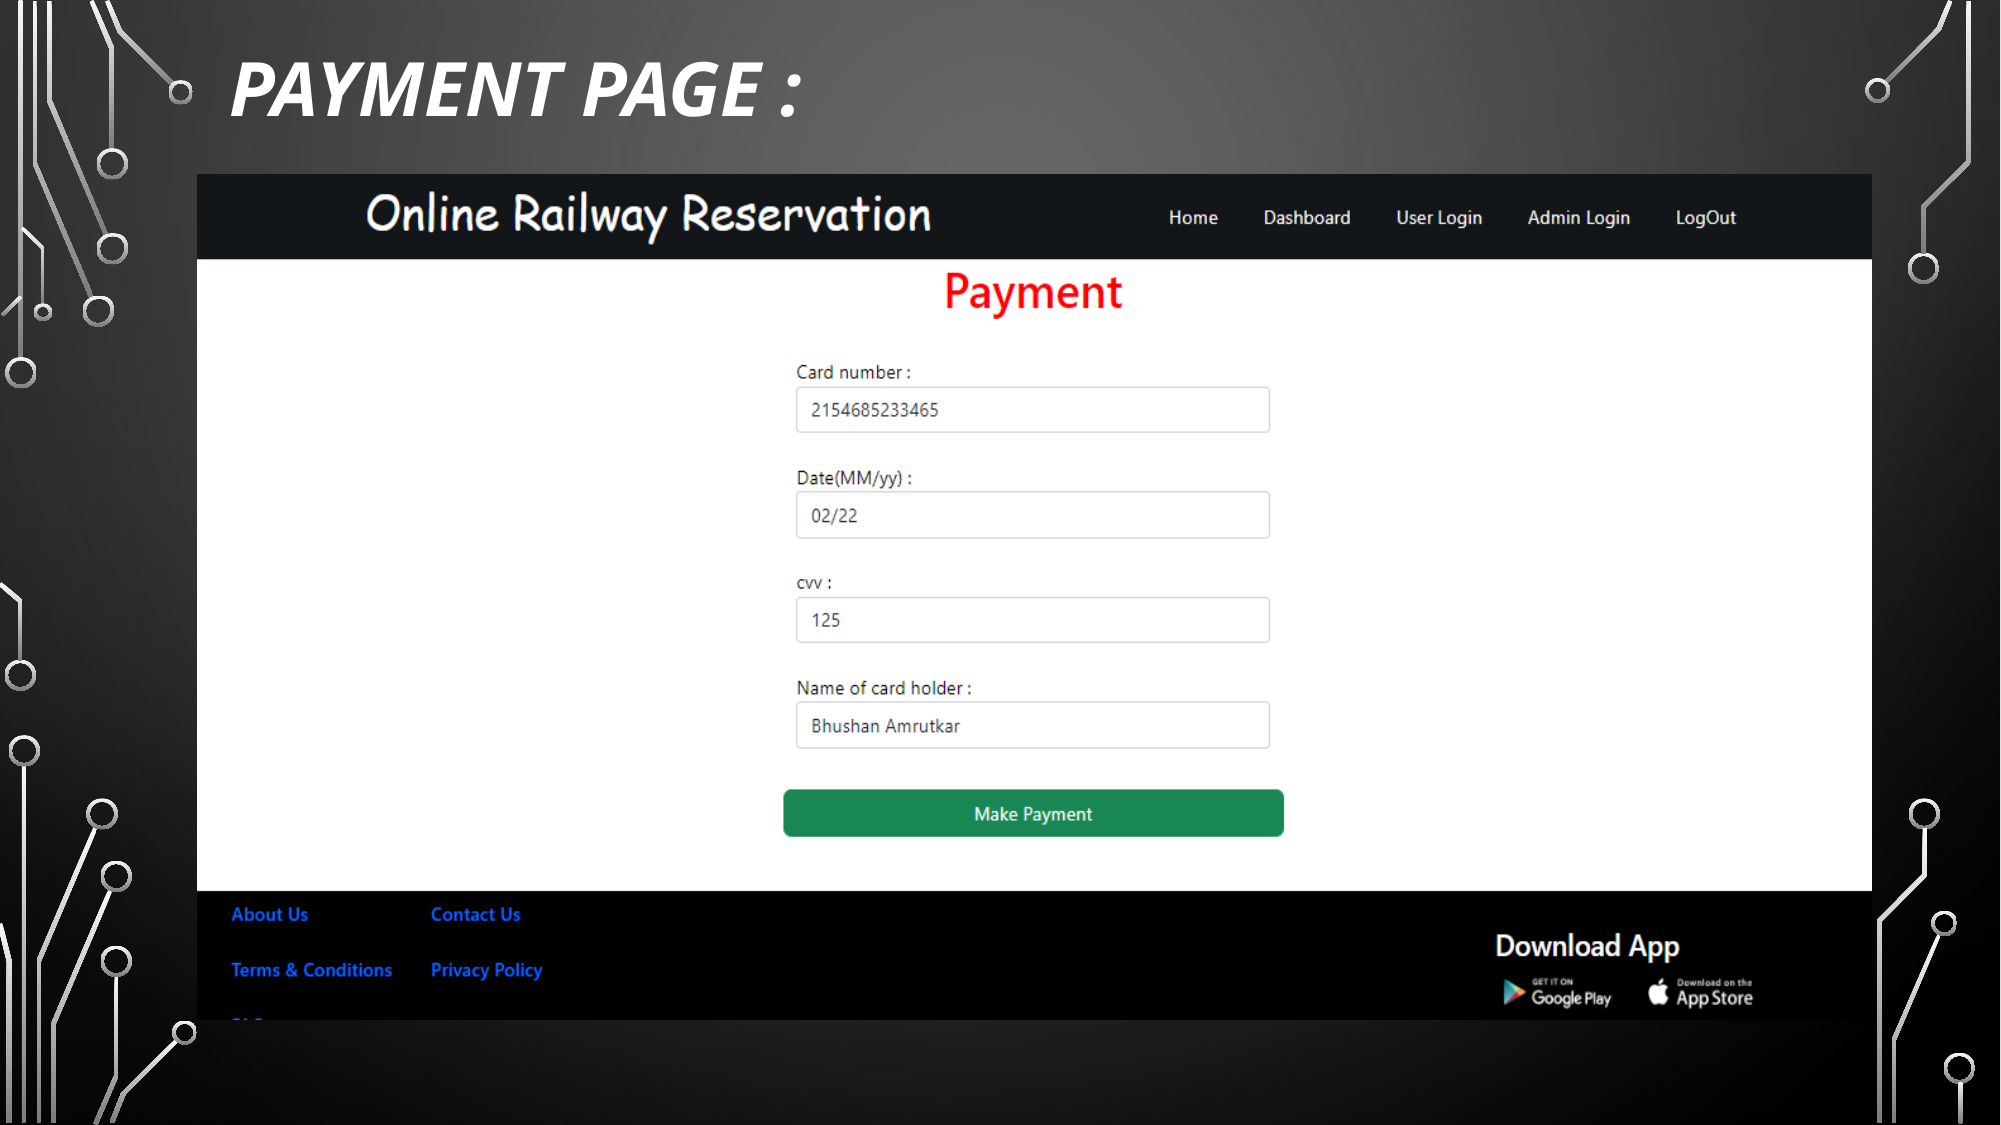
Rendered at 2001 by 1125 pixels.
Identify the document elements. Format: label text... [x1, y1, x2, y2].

title Payment Page : [214, 10, 1677, 174]
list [197, 174, 1872, 1020]
